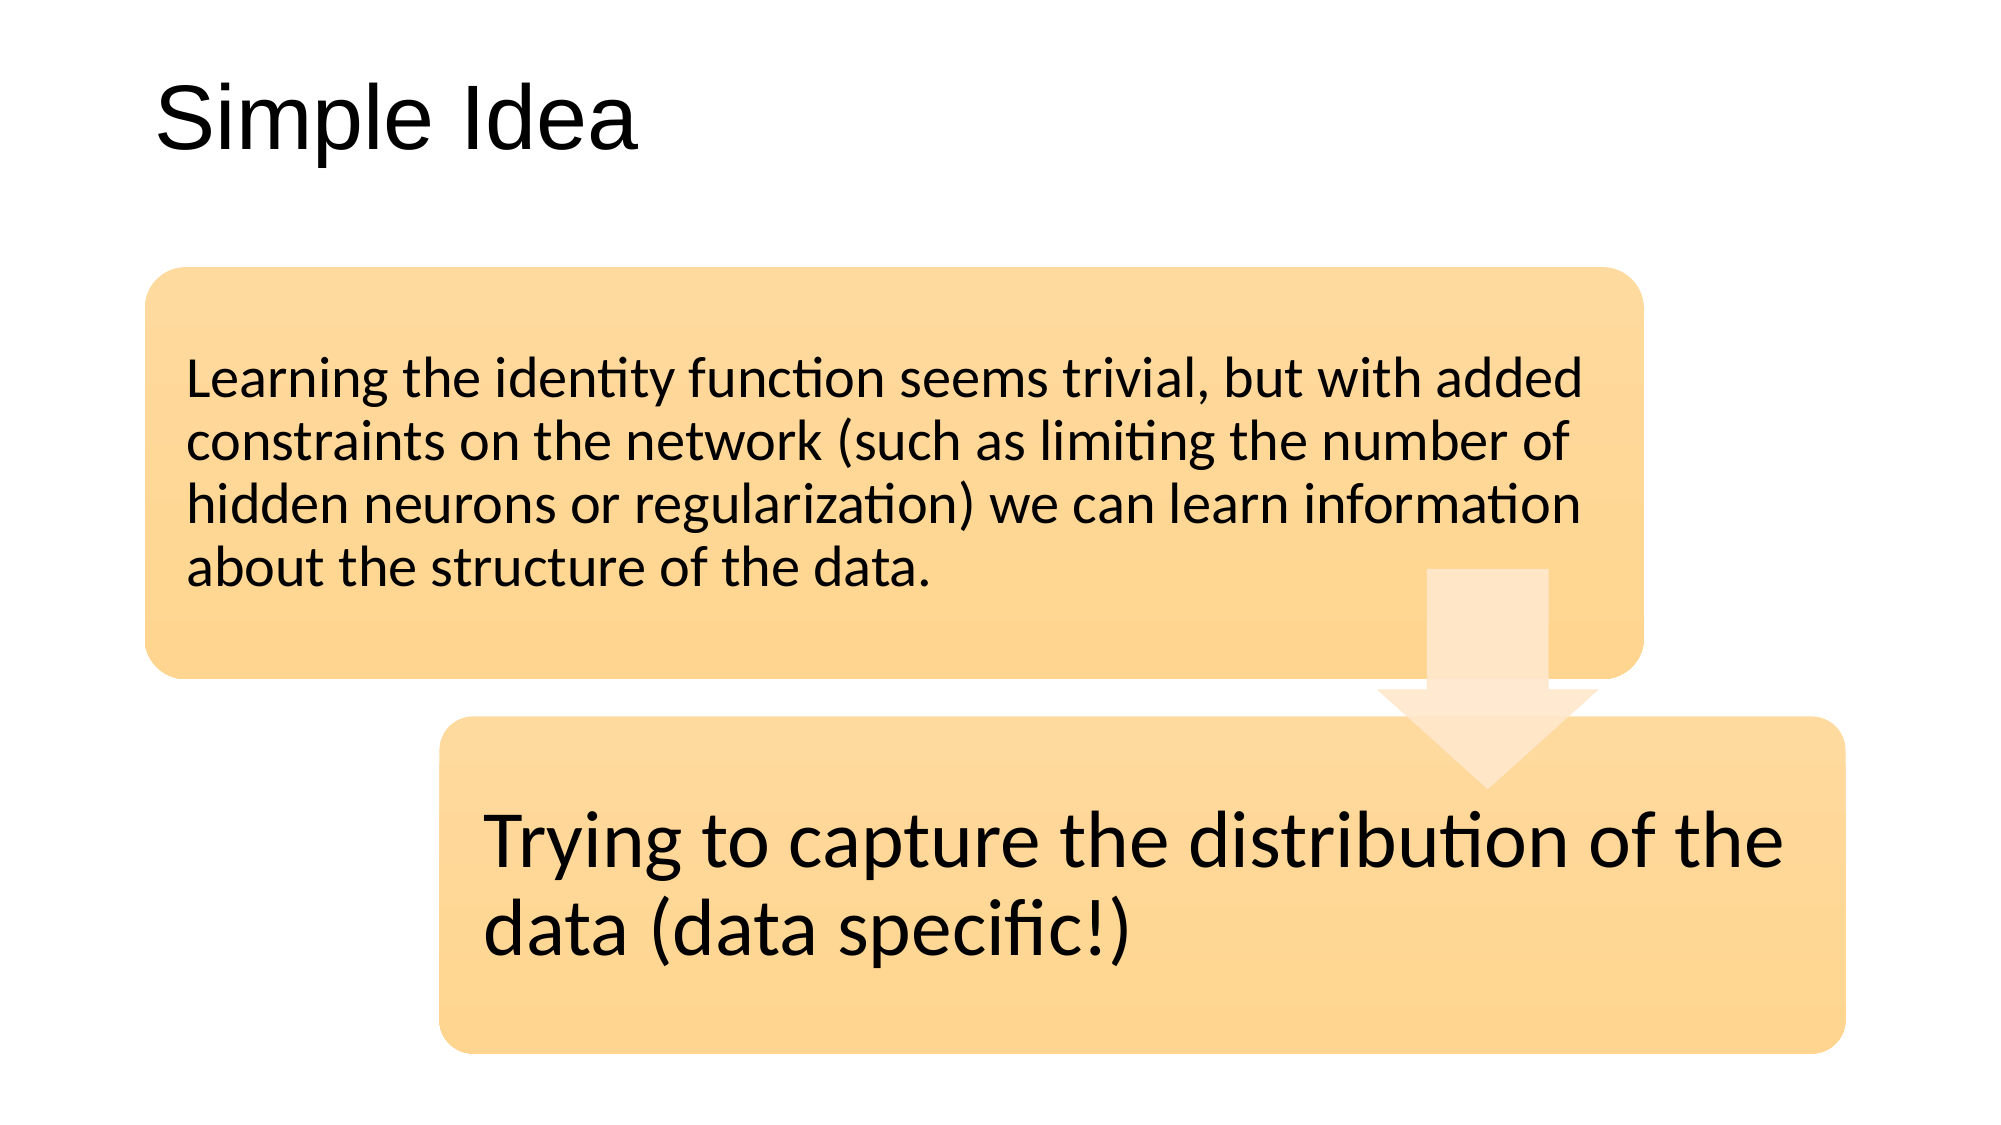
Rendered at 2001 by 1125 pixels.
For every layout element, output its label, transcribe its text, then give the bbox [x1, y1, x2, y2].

title Simple Idea [139, 43, 1209, 197]
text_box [167, 285, 1823, 1035]
